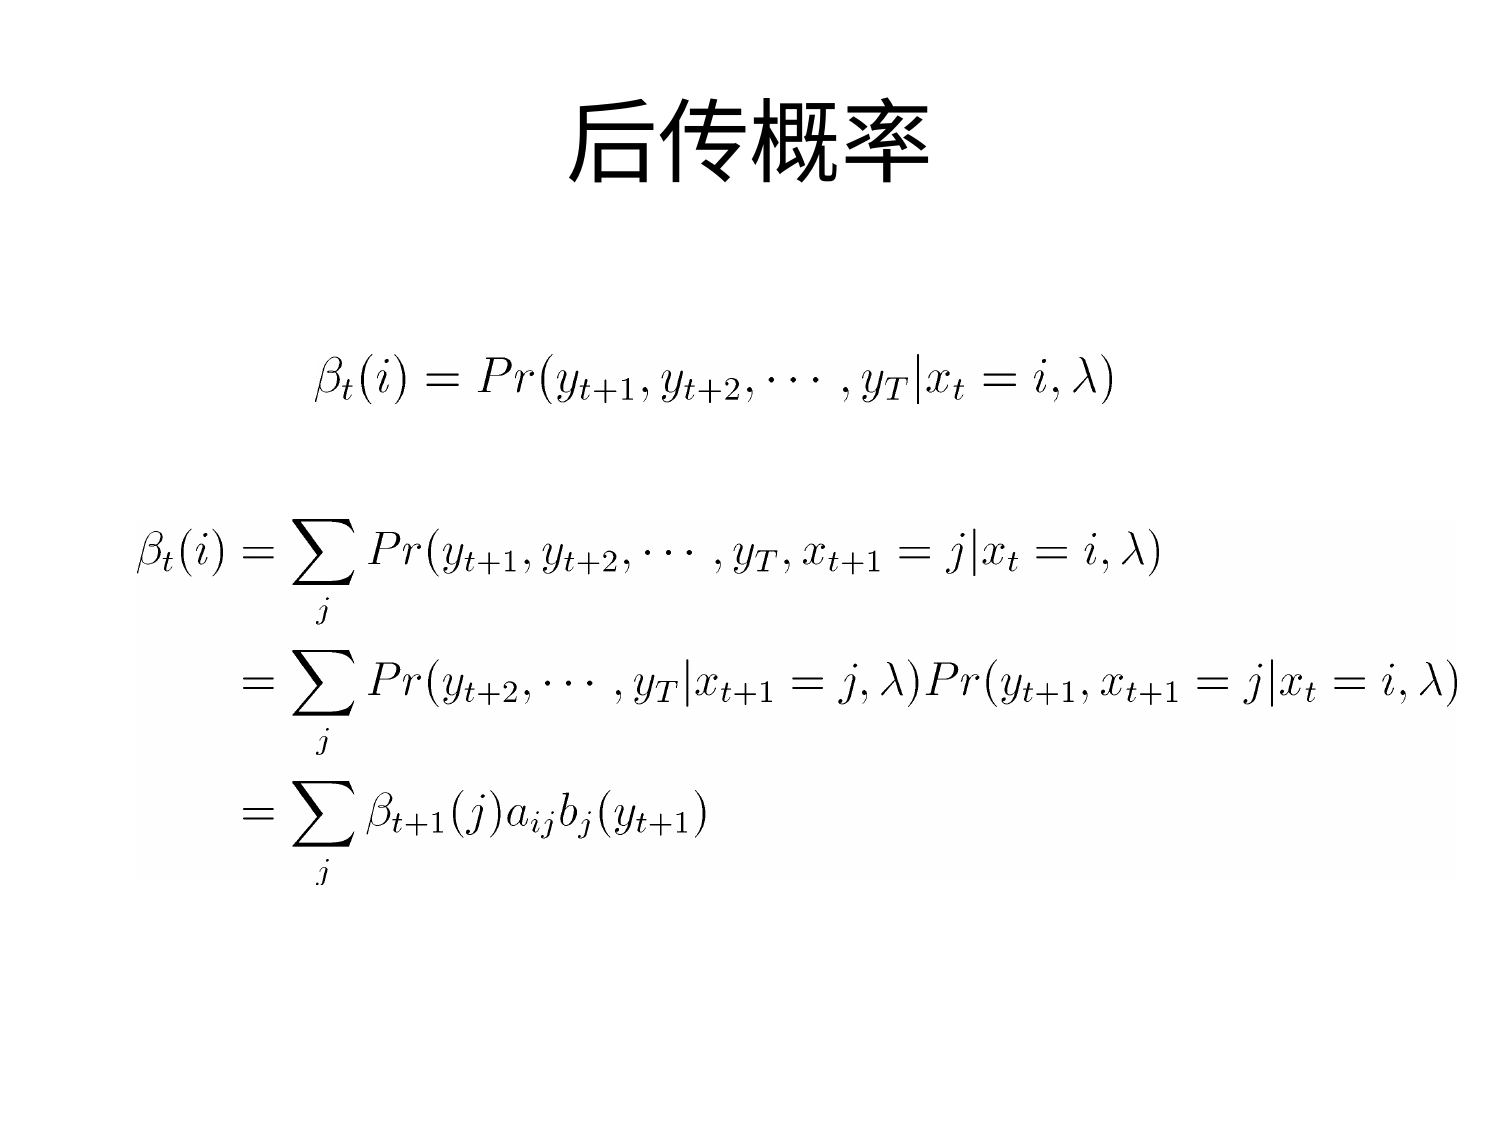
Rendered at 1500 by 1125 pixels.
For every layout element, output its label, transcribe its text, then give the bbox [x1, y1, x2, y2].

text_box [312, 349, 1114, 409]
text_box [135, 515, 1459, 888]
title 后传概率 [75, 45, 1425, 233]
